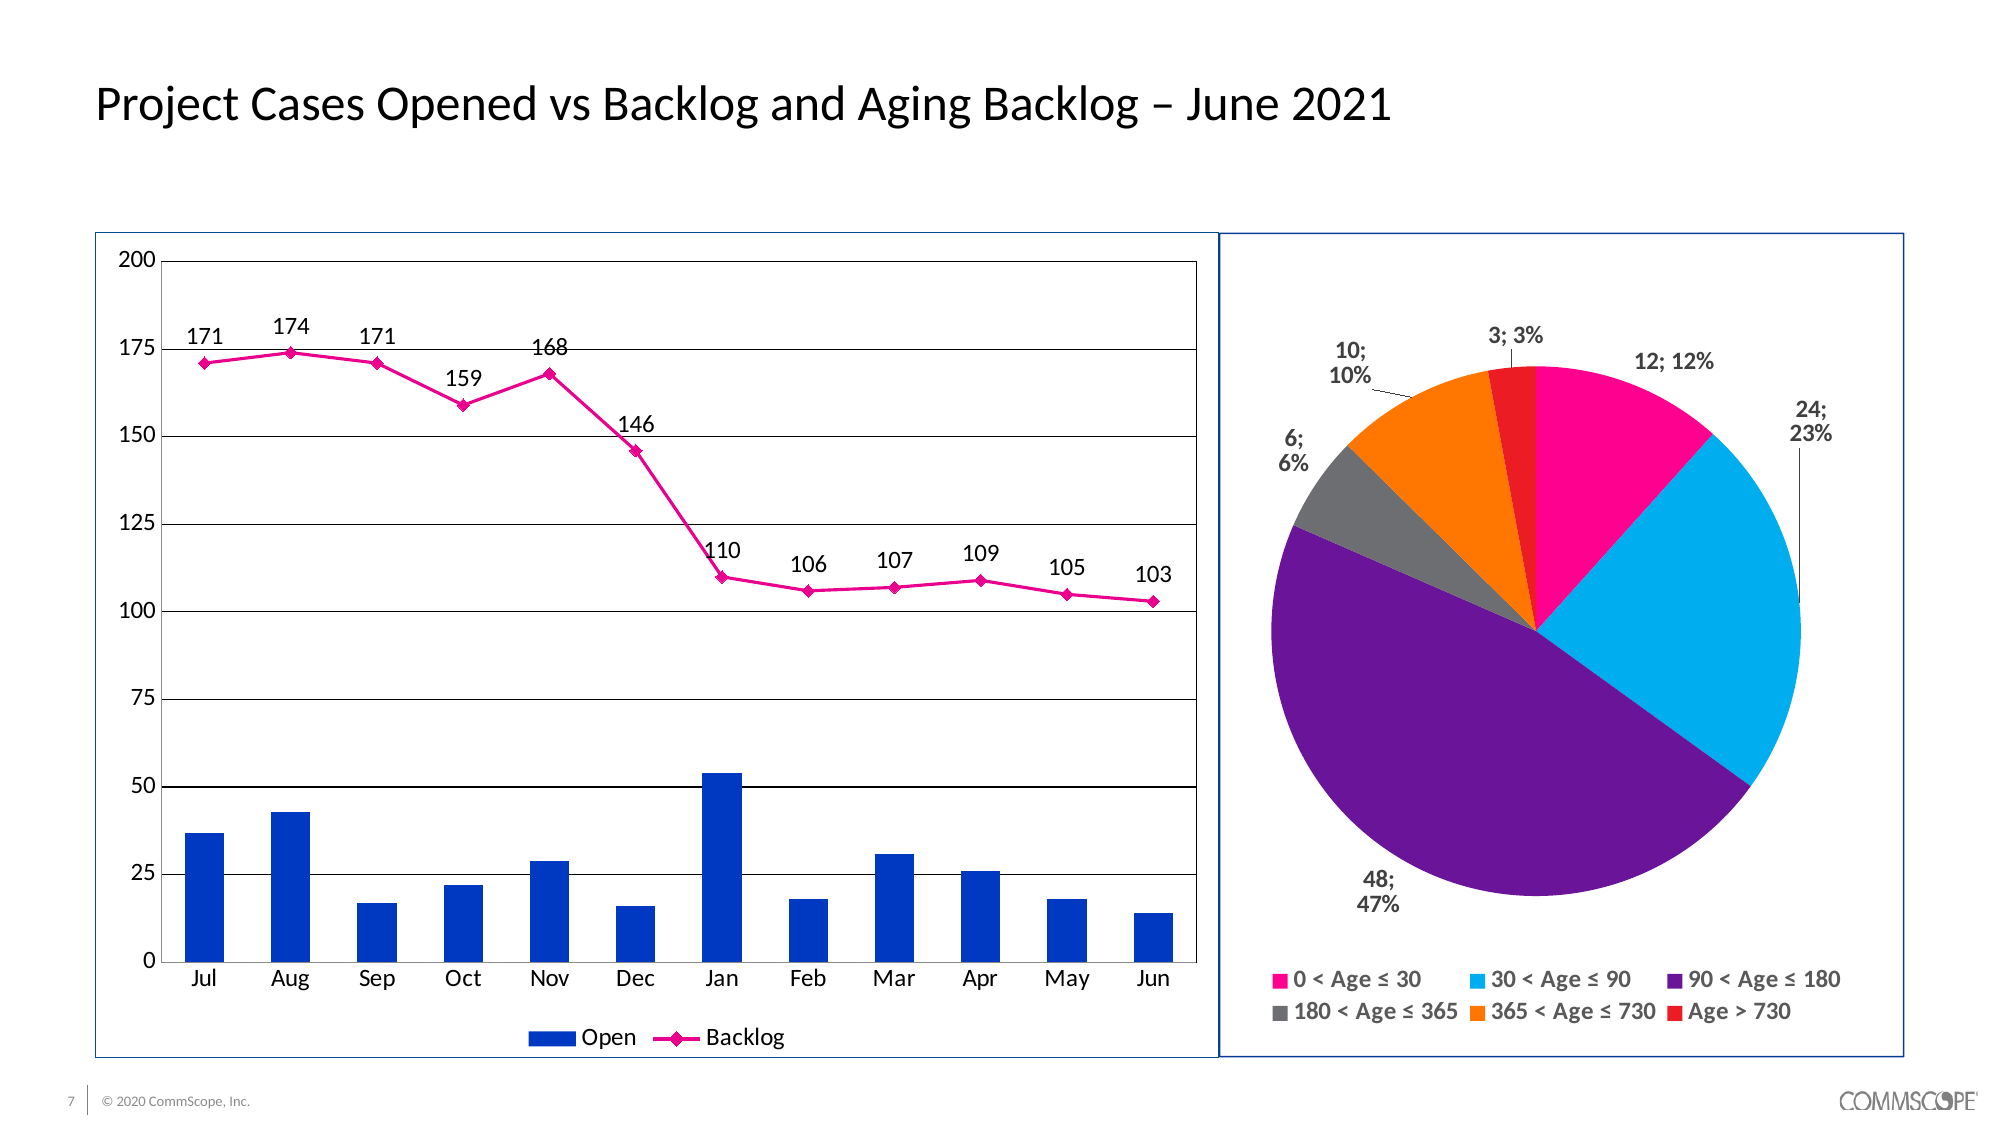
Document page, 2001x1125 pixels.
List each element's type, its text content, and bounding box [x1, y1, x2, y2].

title Project Cases Opened vs Backlog and Aging Backlog – June 2021 [95, 20, 1905, 188]
slide_number 7 [34, 1084, 84, 1119]
footer © 2020 CommScope, Inc. [92, 1084, 888, 1119]
chart [95, 232, 1905, 1058]
